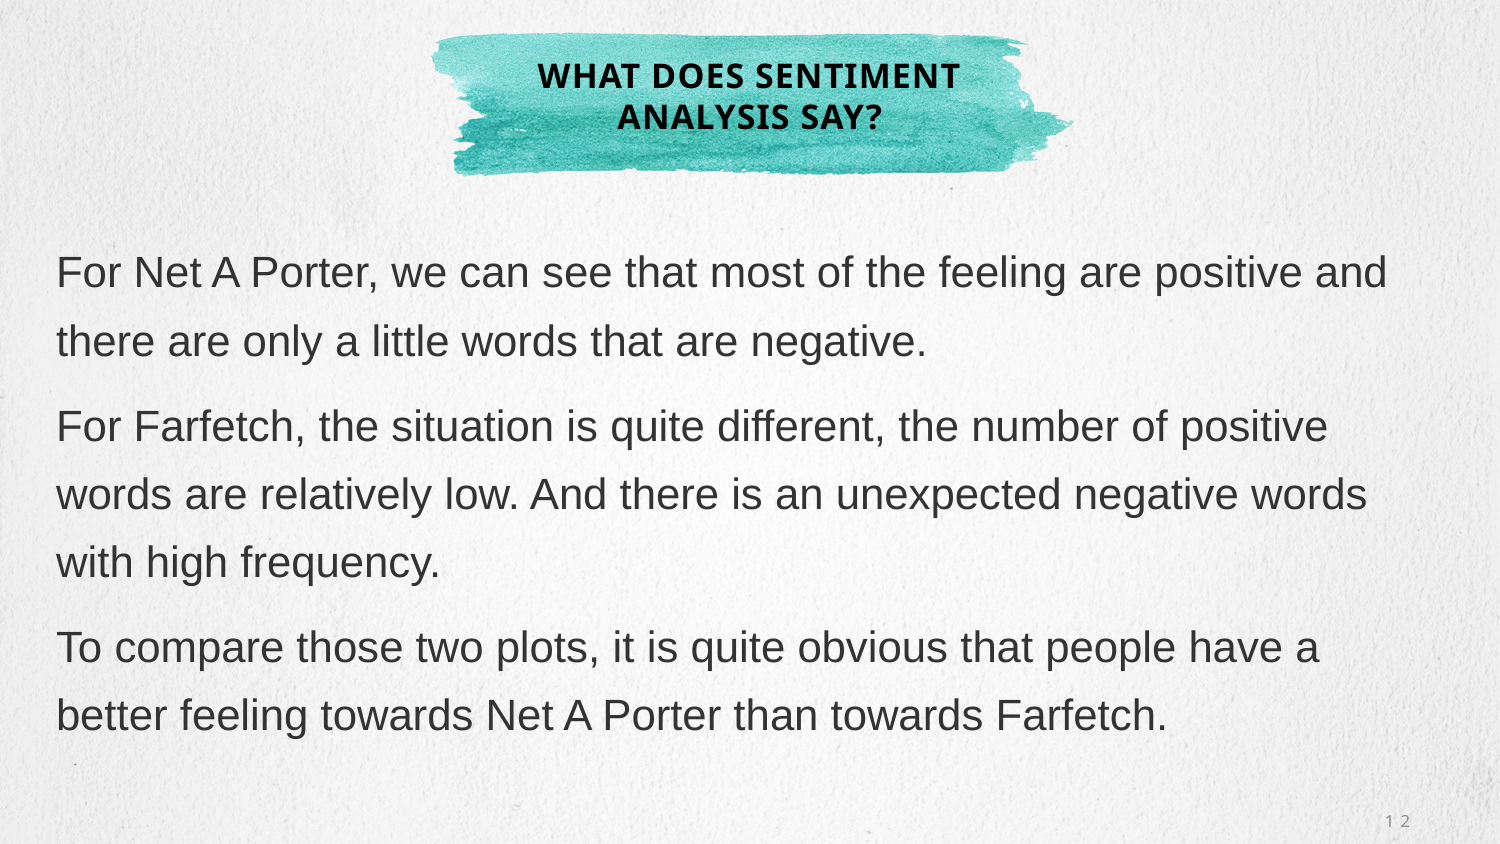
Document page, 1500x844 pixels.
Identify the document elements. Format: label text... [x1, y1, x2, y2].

slide_number 12 [1074, 799, 1425, 844]
picture [0, 0, 1500, 844]
title What does sentiment analysis say? [520, 37, 980, 154]
text_box For Net A Porter, we can see that most of the feeling are positive and there are only a little words that are negative. For Farfetch, the situation is quite different, the number of positive words are relatively low. And there is an unexpected negative words with high frequency. To compare those two plots, it is quite obvious that people have a better feeling towards Net A Porter than towards Farfetch. [41, 221, 1459, 747]
